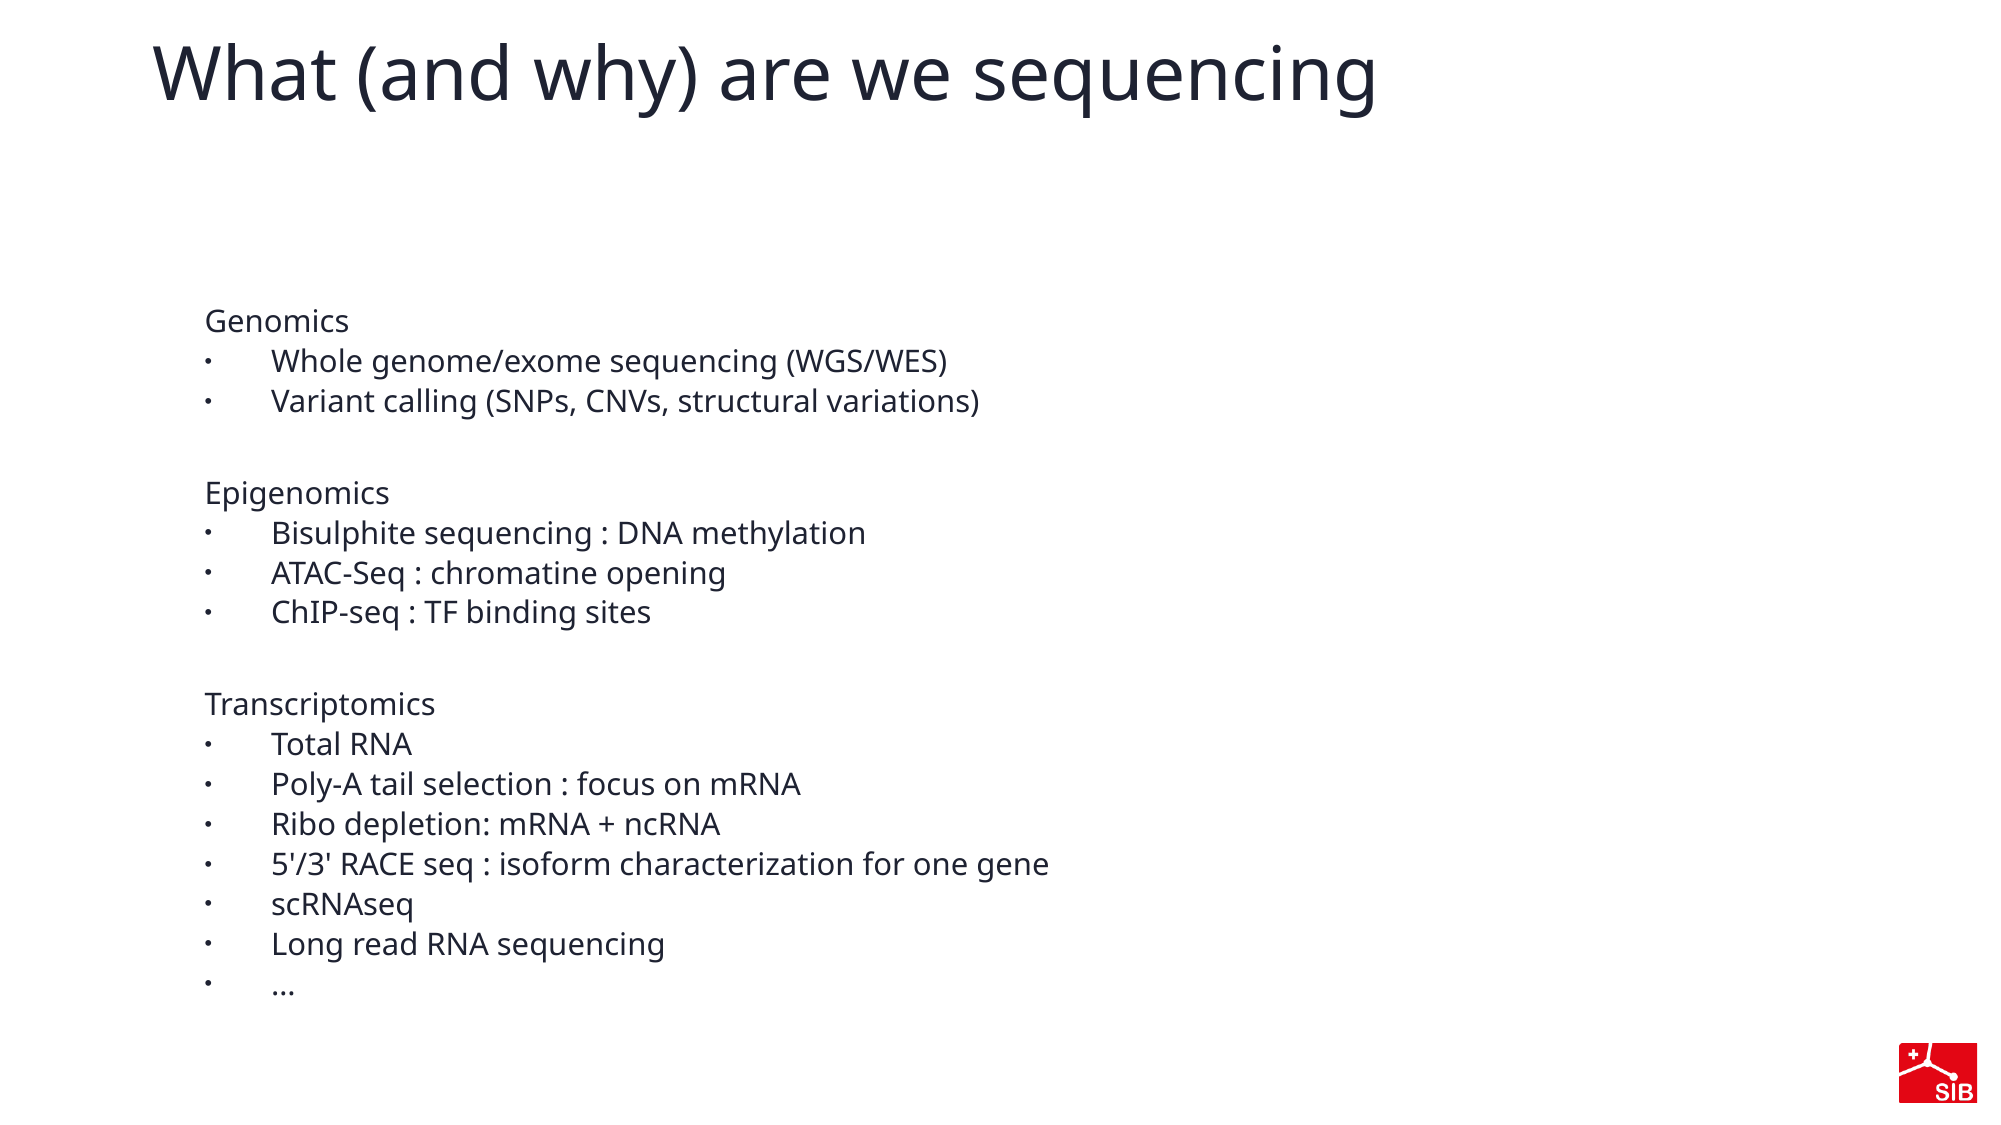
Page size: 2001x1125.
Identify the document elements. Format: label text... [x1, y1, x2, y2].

title What (and why) are we sequencing [137, 42, 1863, 117]
list Genomics Whole genome/exome sequencing (WGS/WES) Variant calling (SNPs, CNVs, structural variations) Epigenomics Bisulphite sequencing : DNA methylation ATAC-Seq : chromatine opening ChIP-seq : TF binding sites Transcriptomics Total RNA Poly-A tail selection : focus on mRNA Ribo depletion: mRNA + ncRNA 5'/3' RACE seq : isoform characterization for one gene scRNAseq Long read RNA sequencing … [137, 298, 1863, 1013]
